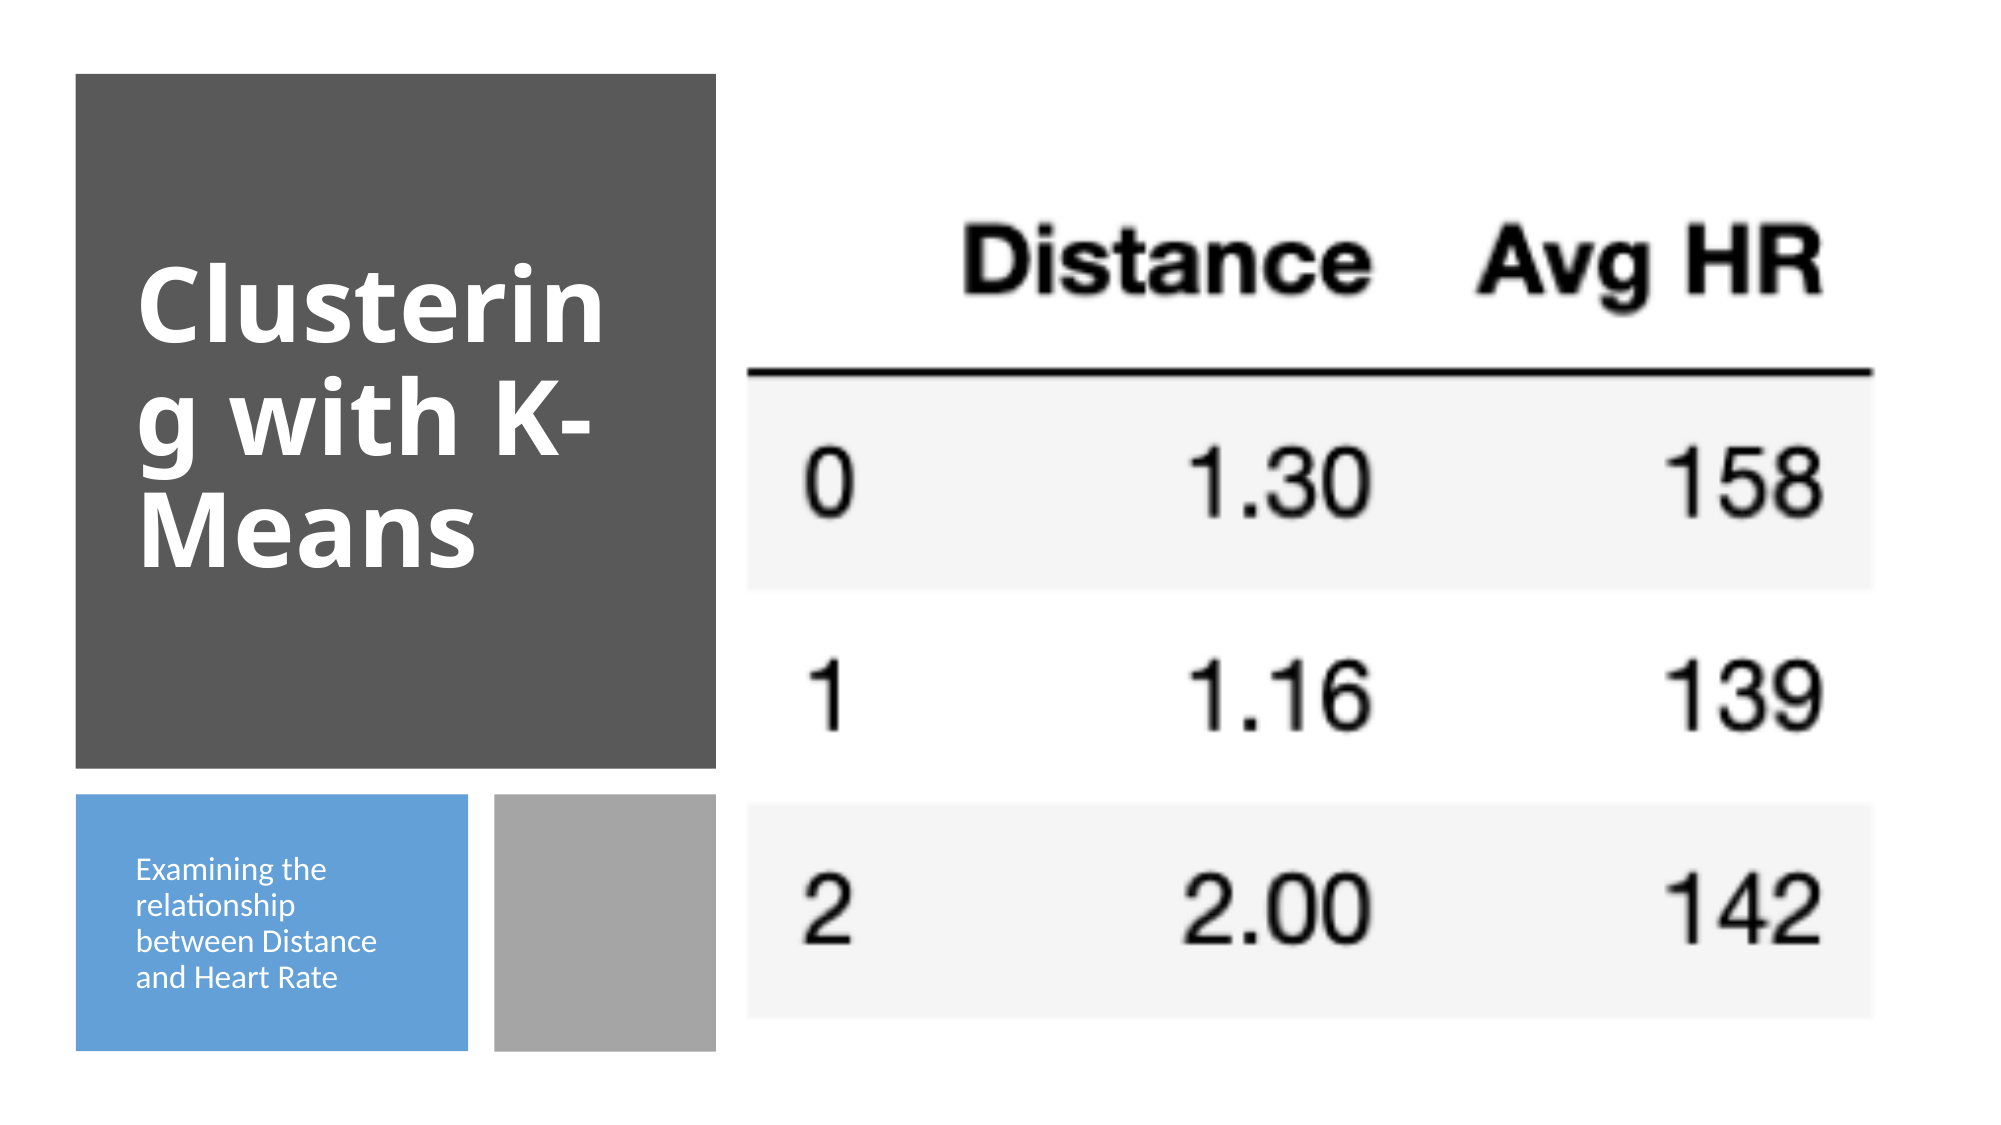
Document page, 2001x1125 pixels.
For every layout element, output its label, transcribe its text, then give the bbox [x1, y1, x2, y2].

text_box [75, 793, 469, 1052]
list Examining the relationship between Distance and Heart Rate [120, 839, 421, 1008]
picture [740, 73, 1923, 1052]
title Clustering with K-Means [120, 152, 672, 690]
text_box [493, 793, 717, 1053]
text_box [75, 73, 717, 770]
